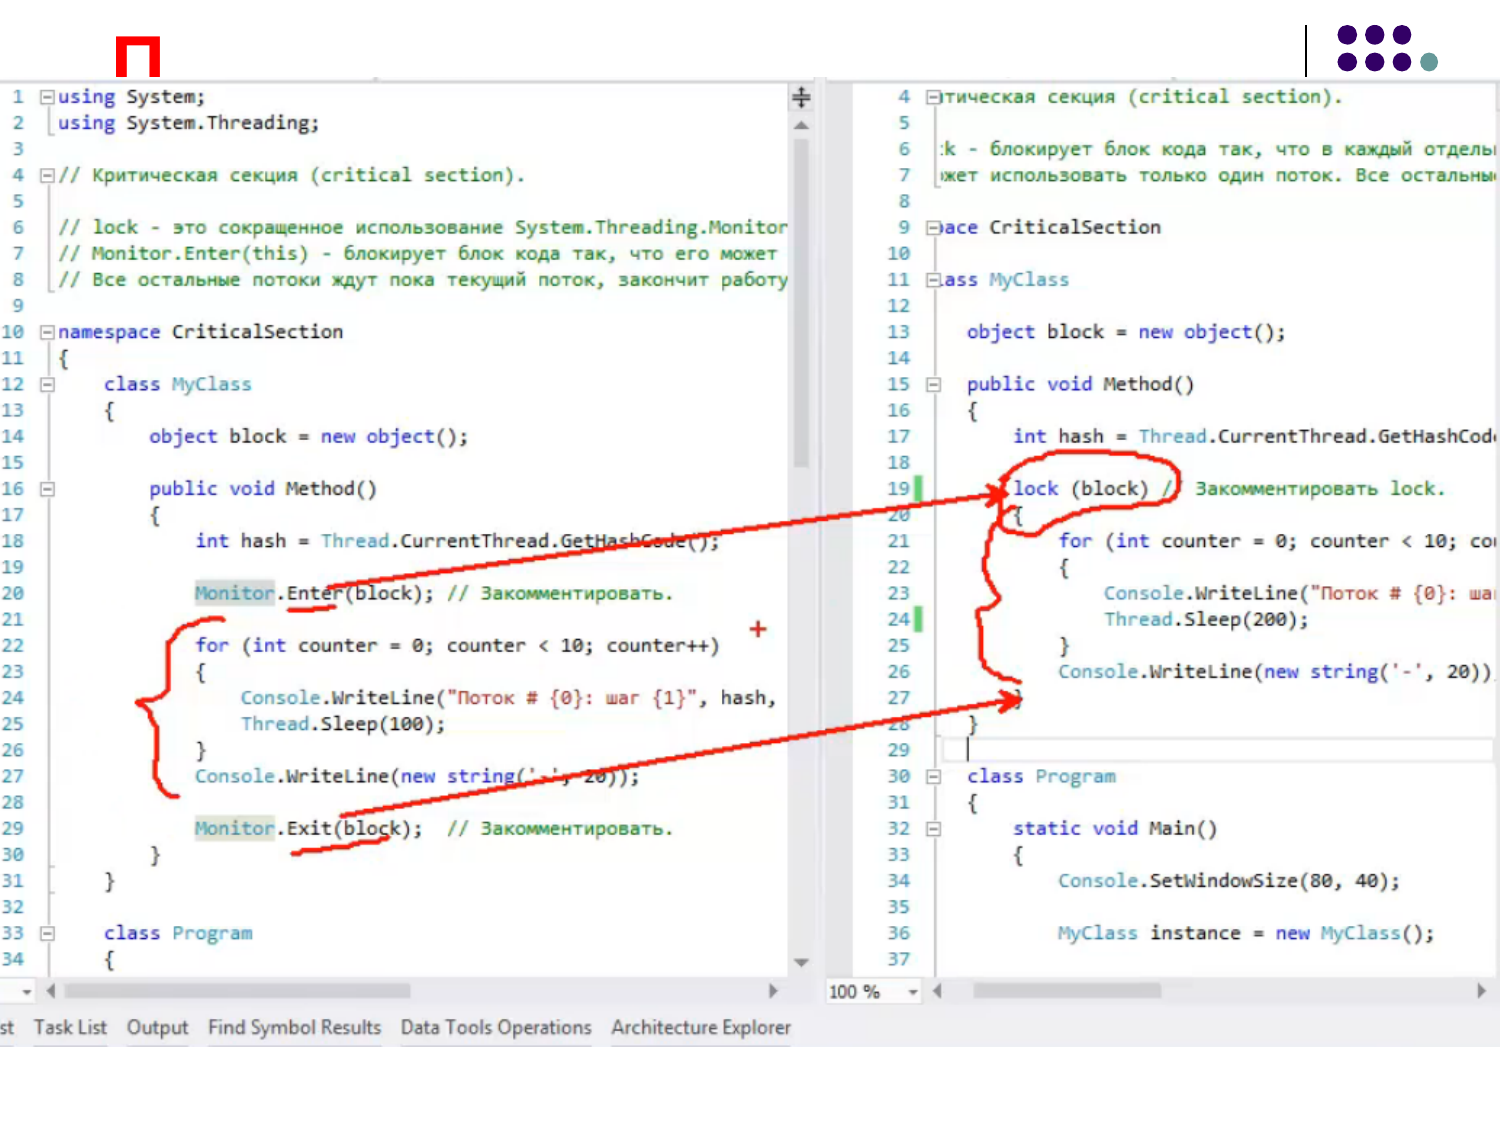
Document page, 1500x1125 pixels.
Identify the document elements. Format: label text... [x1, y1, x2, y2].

picture [0, 77, 1500, 1048]
text_box П [96, 5, 181, 76]
